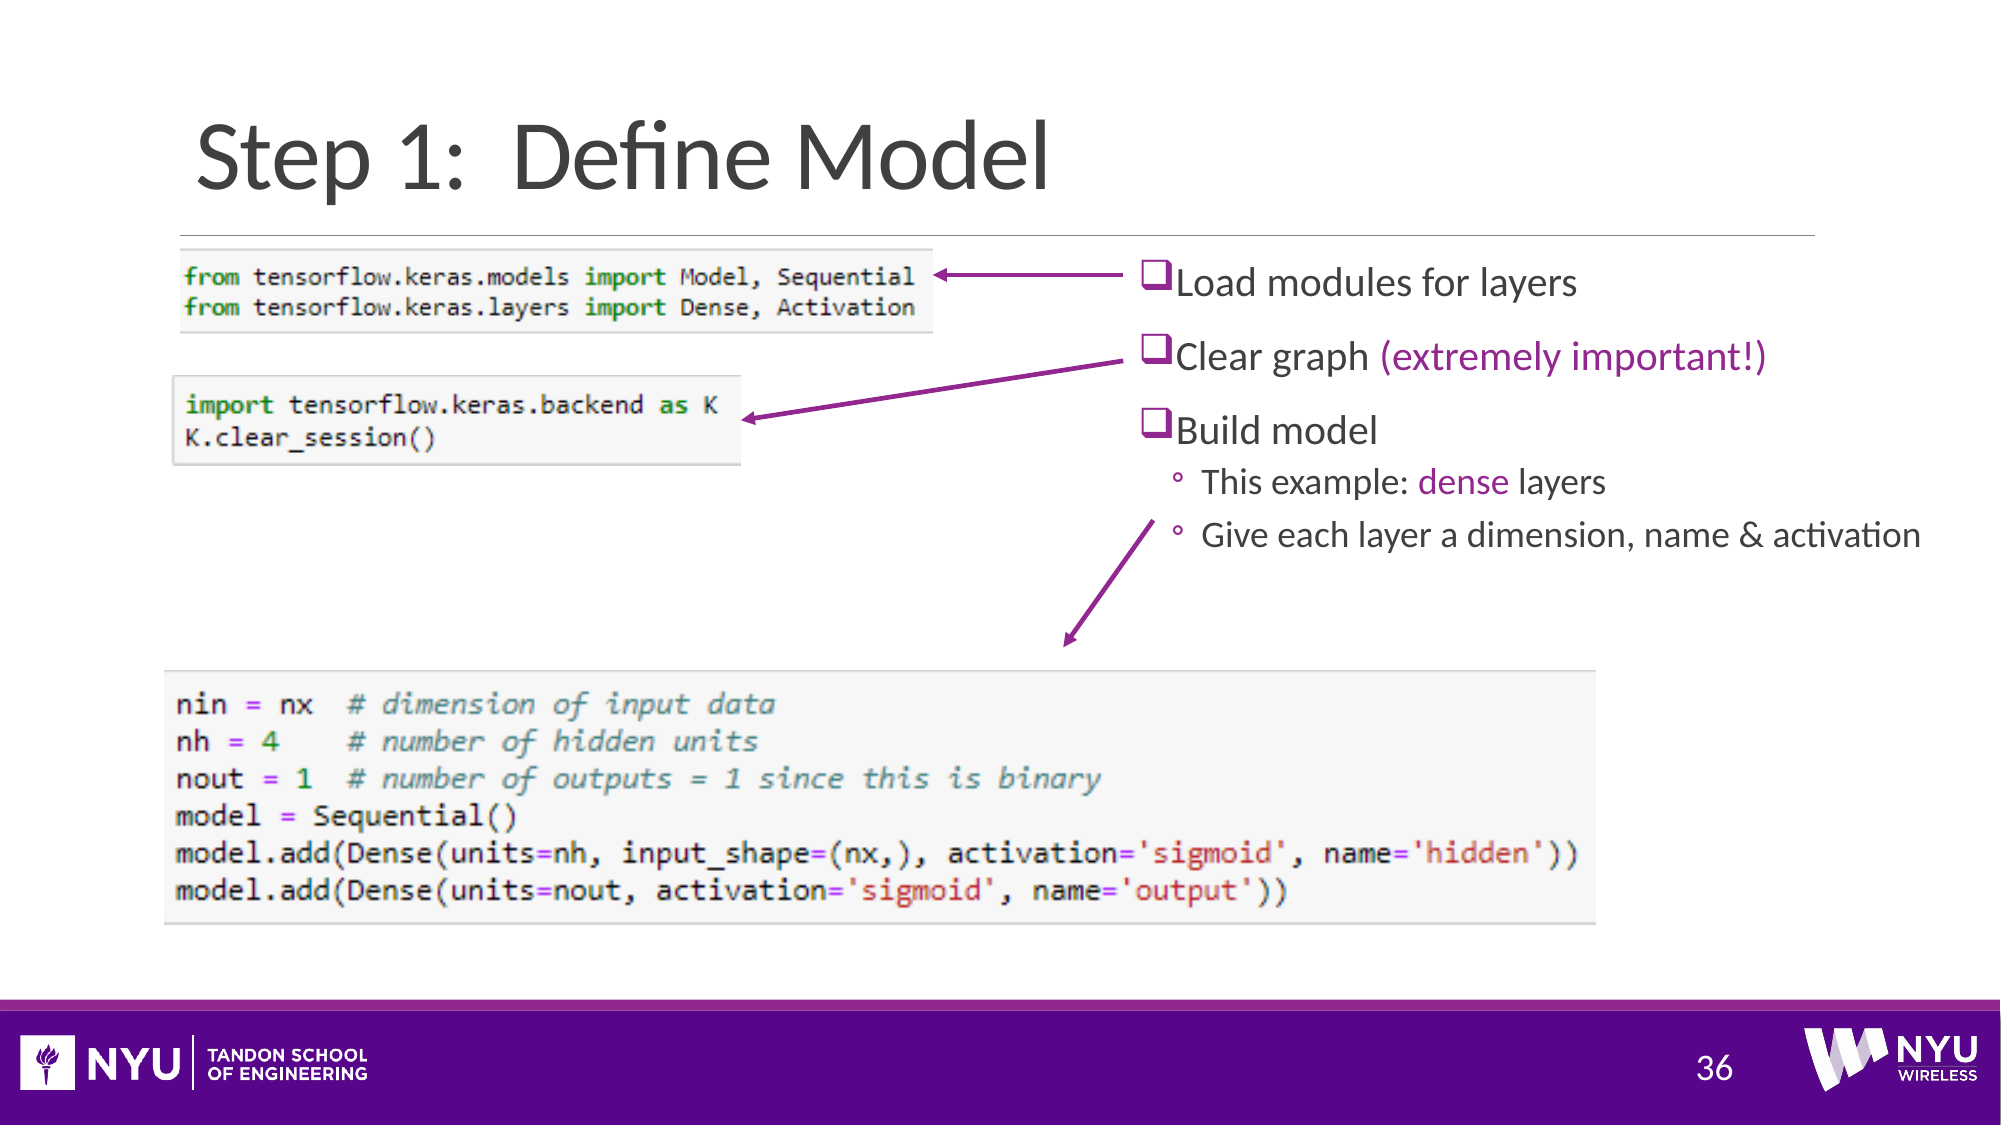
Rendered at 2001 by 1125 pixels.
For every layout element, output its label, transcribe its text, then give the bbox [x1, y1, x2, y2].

picture [179, 247, 934, 338]
title Step 1: Define Model [180, 47, 1830, 218]
picture [164, 374, 742, 466]
slide_number 36 [1533, 1035, 1749, 1096]
list Load modules for layers Clear graph (extremely important!) Build model This example: dense layers Give each layer a dimension, name & activation [1138, 252, 1924, 590]
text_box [740, 360, 1124, 421]
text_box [1062, 519, 1154, 648]
picture [164, 669, 1597, 933]
